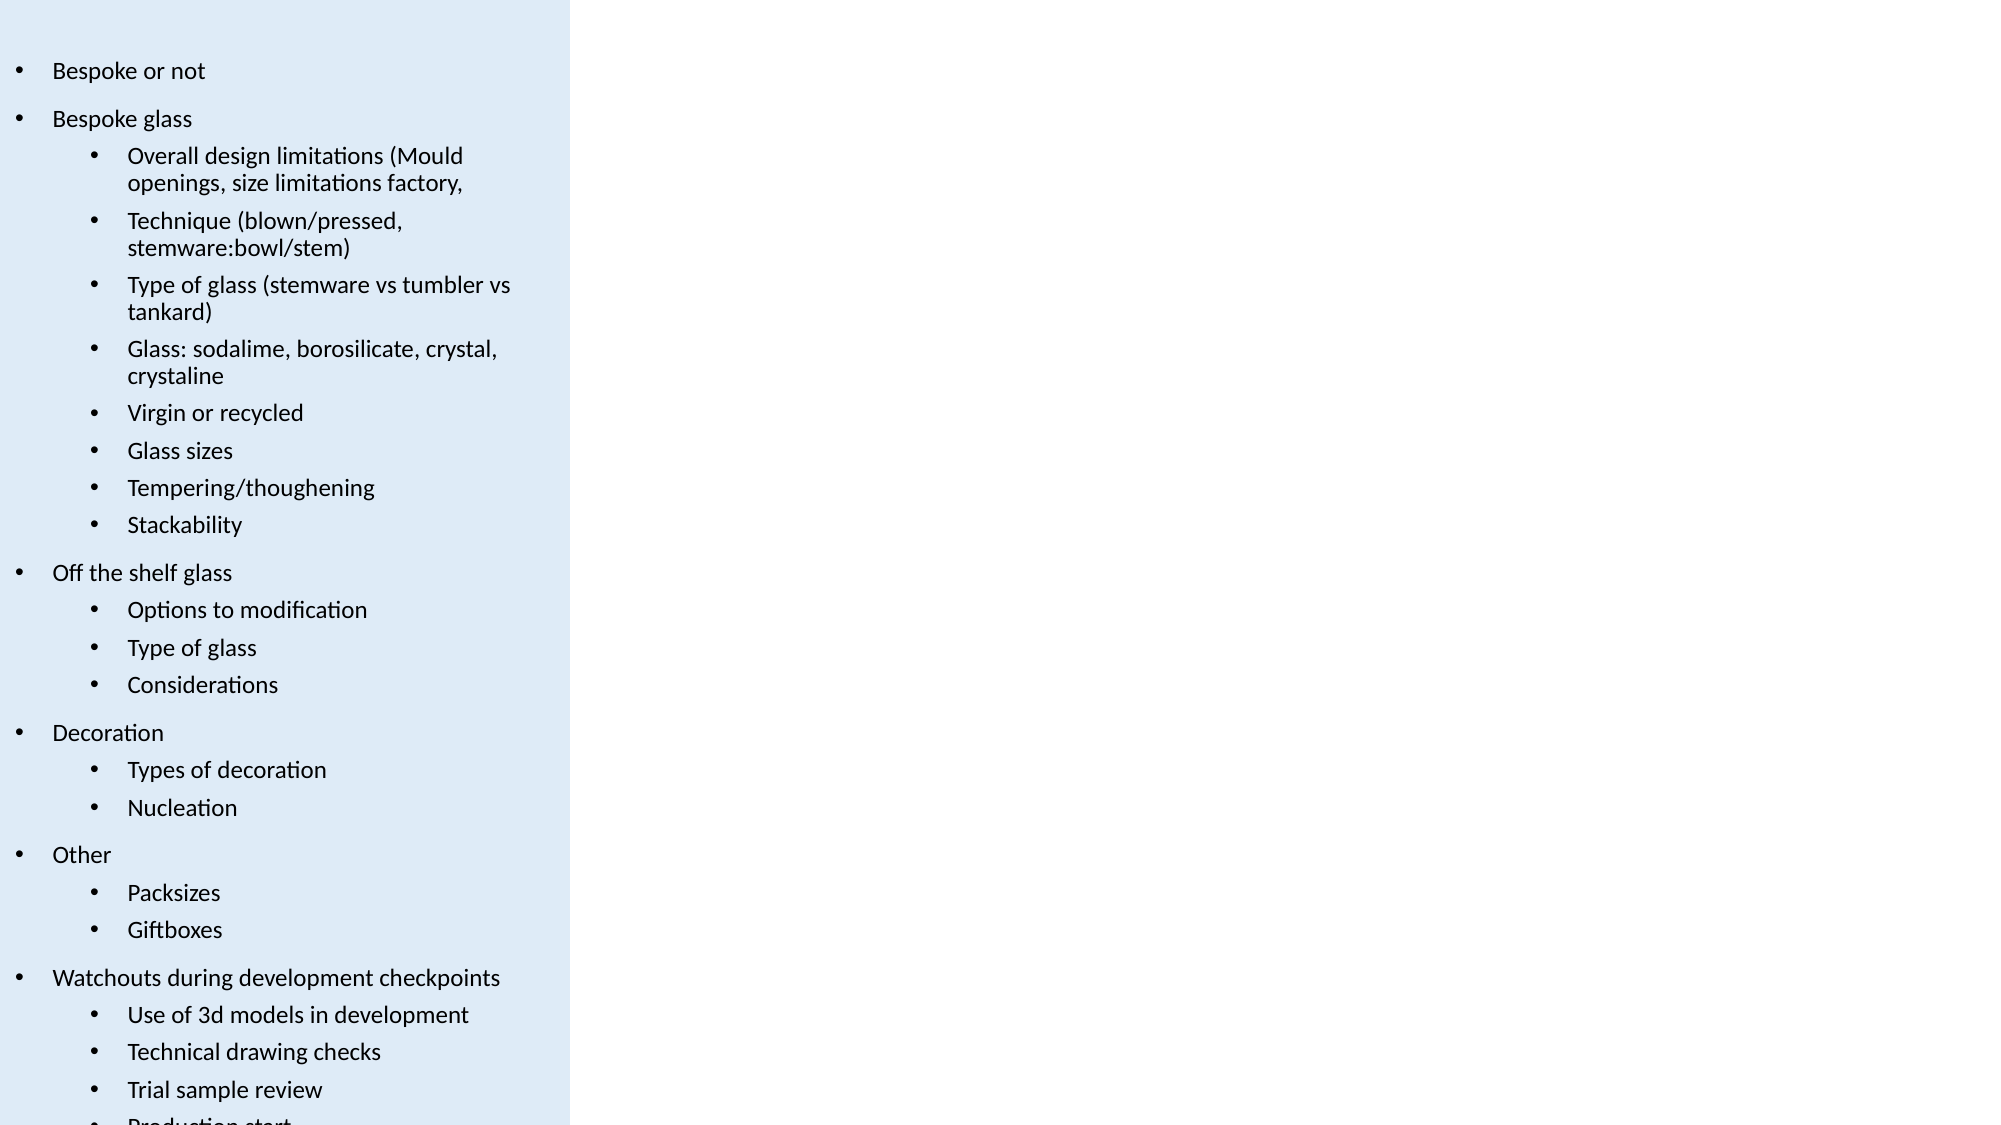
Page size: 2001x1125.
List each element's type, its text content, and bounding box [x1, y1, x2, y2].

list Bespoke or not Bespoke glass Overall design limitations (Mould openings, size limitations factory, Technique (blown/pressed, stemware:bowl/stem) Type of glass (stemware vs tumbler vs tankard) Glass: sodalime, borosilicate, crystal, crystaline Virgin or recycled Glass sizes Tempering/thoughening Stackability Off the shelf glass Options to modification Type of glass Considerations Decoration Types of decoration Nucleation Other Packsizes Giftboxes Watchouts during development checkpoints Use of 3d models in development Technical drawing checks Trial sample review Production start After launch [0, 0, 570, 1125]
